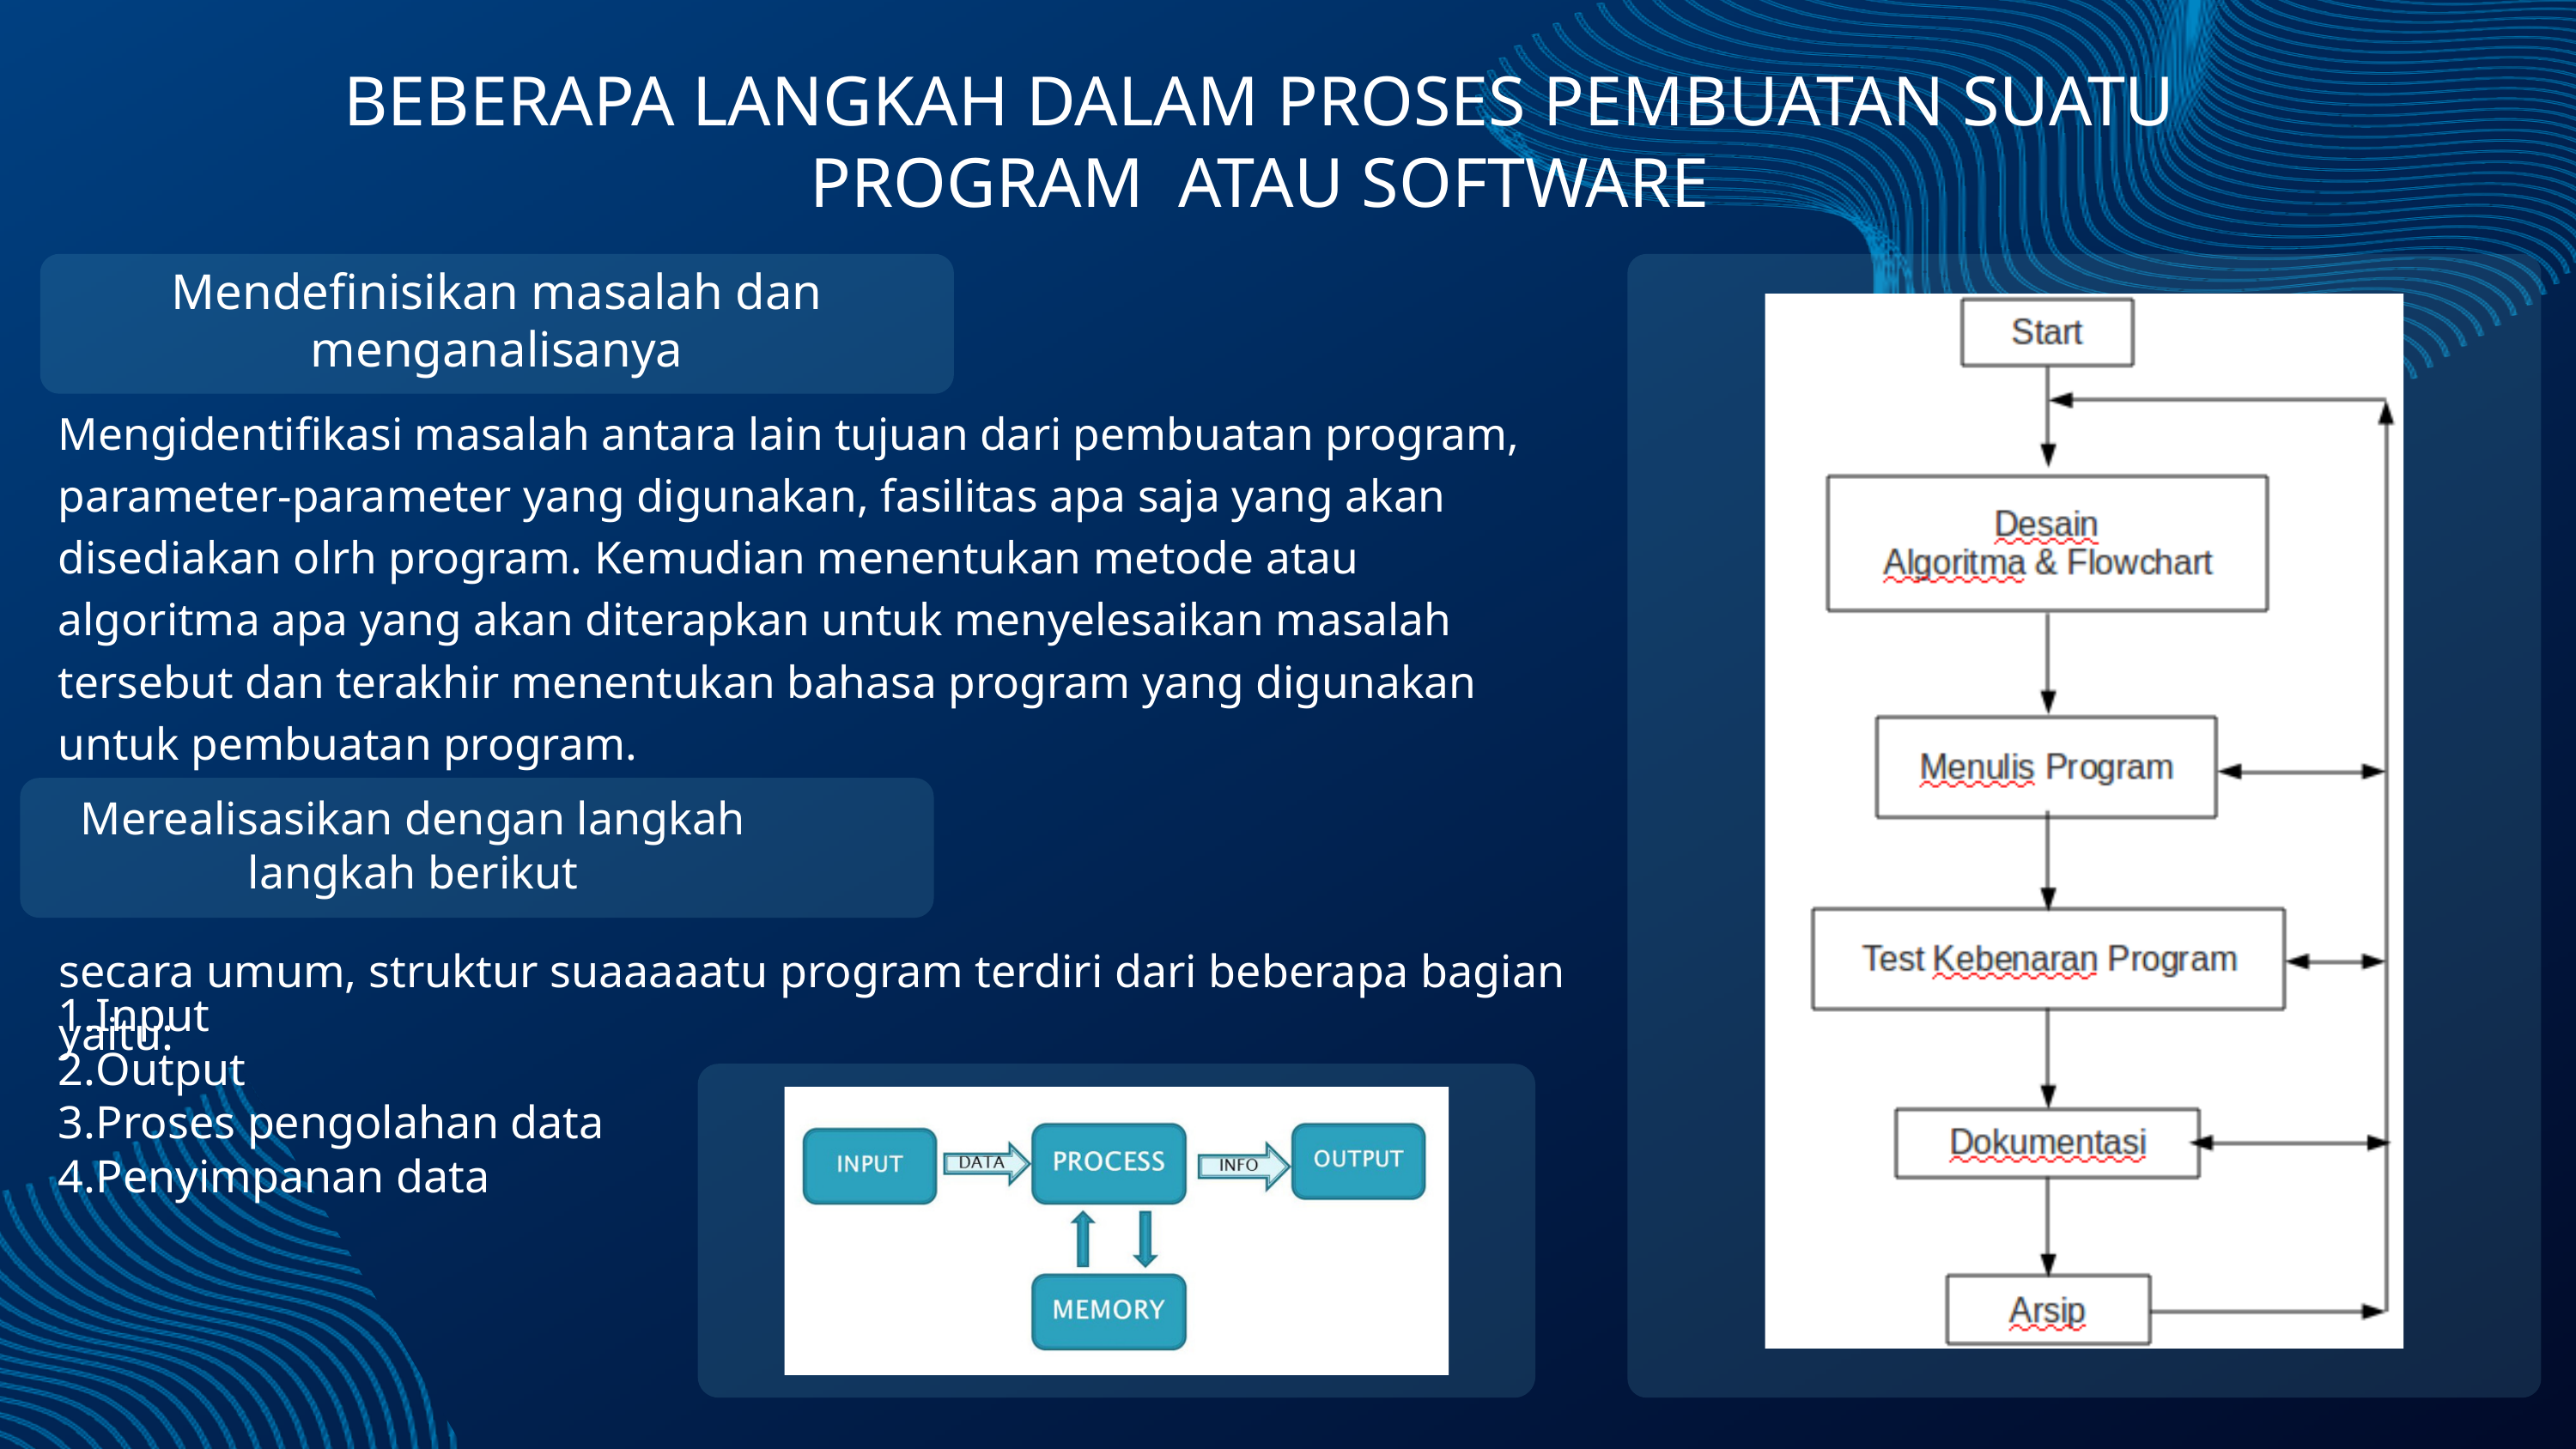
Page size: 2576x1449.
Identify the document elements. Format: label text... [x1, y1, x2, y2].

text_box BEBERAPA LANGKAH DALAM PROSES PEMBUATAN SUATU PROGRAM ATAU SOFTWARE [301, 58, 2220, 221]
text_box [0, 905, 465, 1449]
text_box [1627, 253, 2542, 1398]
text_box Mengidentifikasi masalah antara lain tujuan dari pembuatan program, parameter-parameter yang digunakan, fasilitas apa saja yang akan disediakan olrh program. Kemudian menentukan metode atau algoritma apa yang akan diterapkan untuk menyelesaikan masalah tersebut dan terakhir menentukan bahasa program yang digunakan untuk pembuatan program. [58, 397, 1536, 769]
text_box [20, 777, 934, 919]
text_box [39, 253, 955, 394]
text_box [1475, 0, 2576, 486]
text_box Input Output Proses pengolahan data Penyimpanan data [20, 986, 807, 1202]
text_box [0, 0, 2576, 1449]
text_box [697, 1063, 1536, 1398]
text_box secara umum, struktur suaaaaatu program terdiri dari beberapa bagian yaitu: [58, 933, 1612, 1059]
